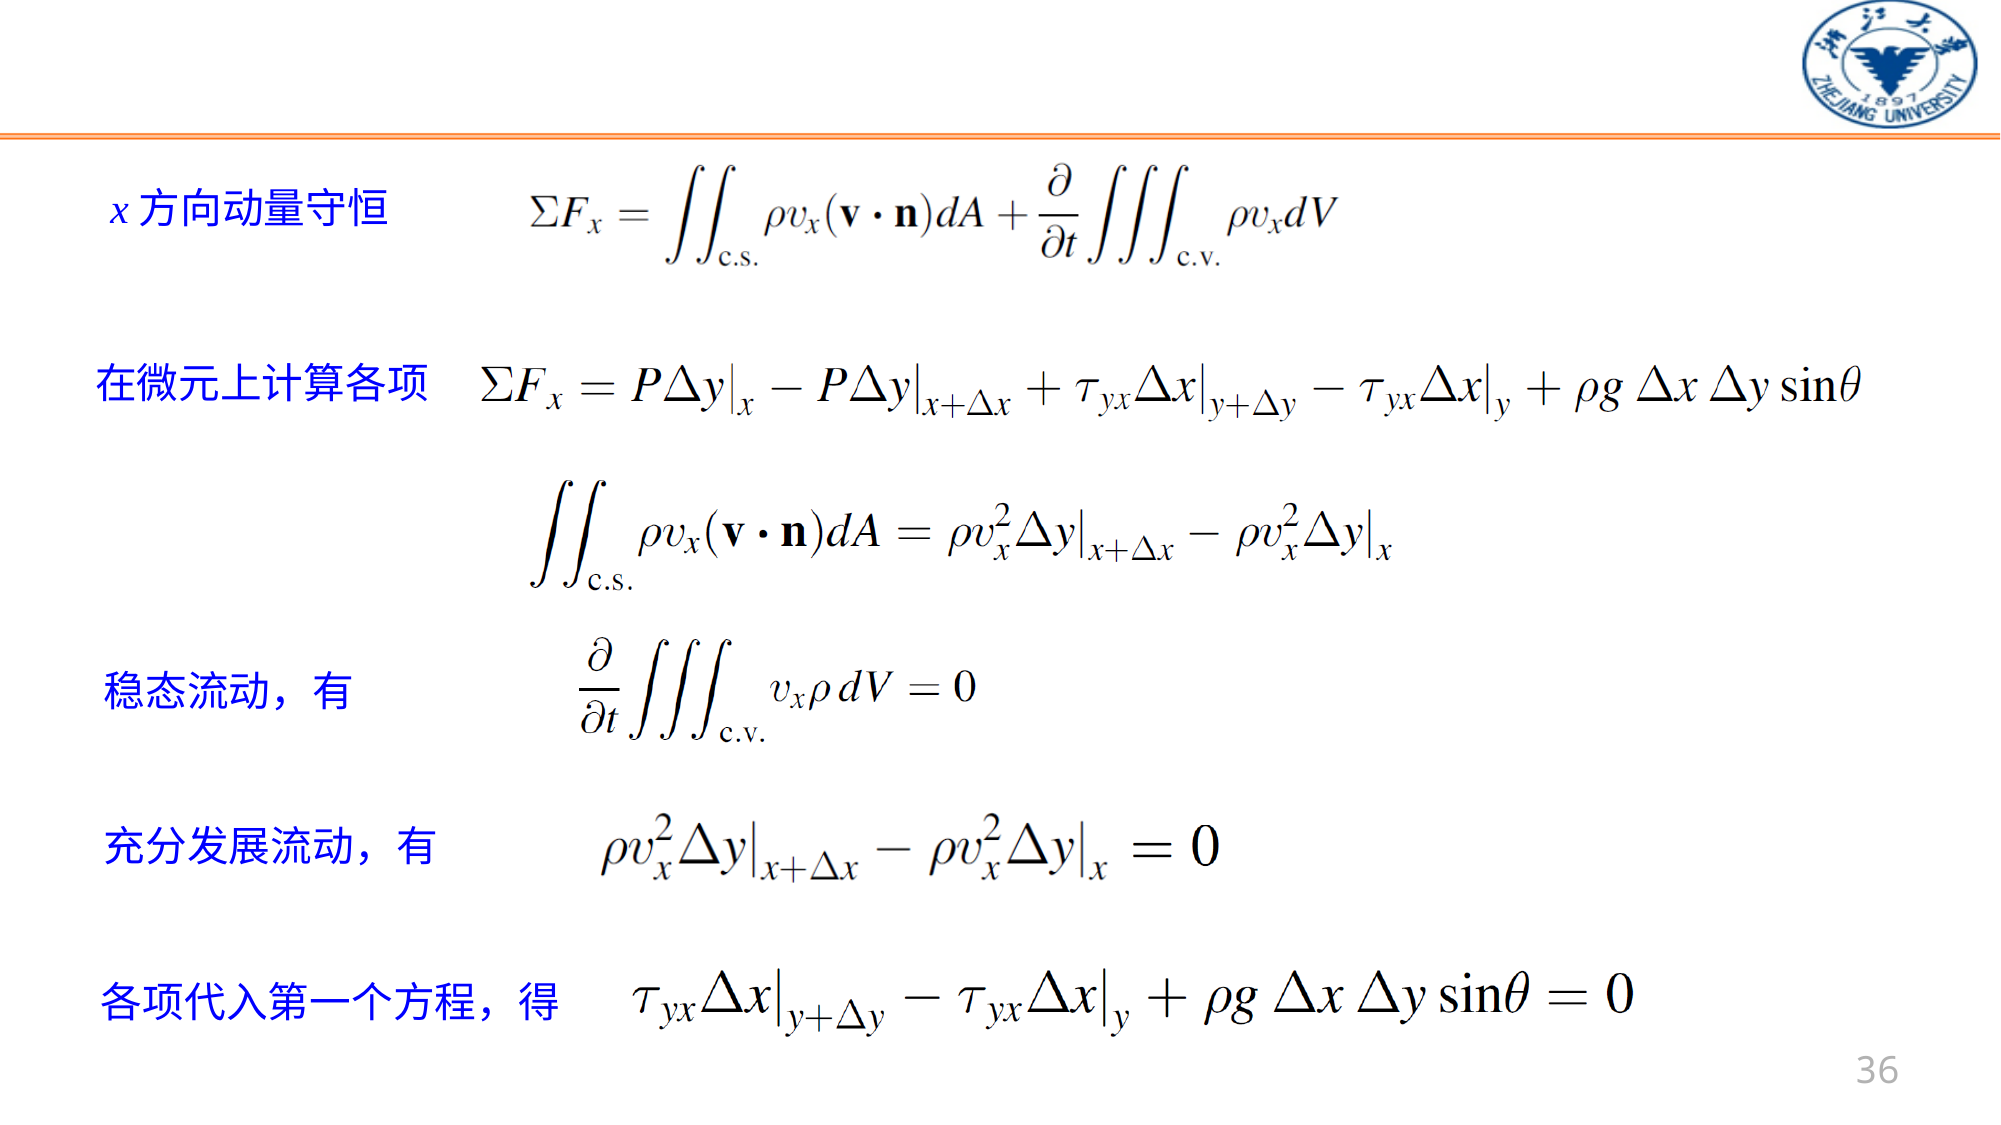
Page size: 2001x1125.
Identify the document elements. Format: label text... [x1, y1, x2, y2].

slide_number 36 [1440, 1046, 1900, 1092]
text_box 在微元上计算各项 [60, 349, 444, 465]
picture [0, 0, 2001, 1125]
text_box 稳态流动，有 [88, 657, 369, 723]
text_box x方向动量守恒 [85, 174, 405, 240]
text_box 各项代入第一个方程，得 [86, 968, 576, 1034]
text_box 充分发展流动，有 [88, 812, 453, 878]
